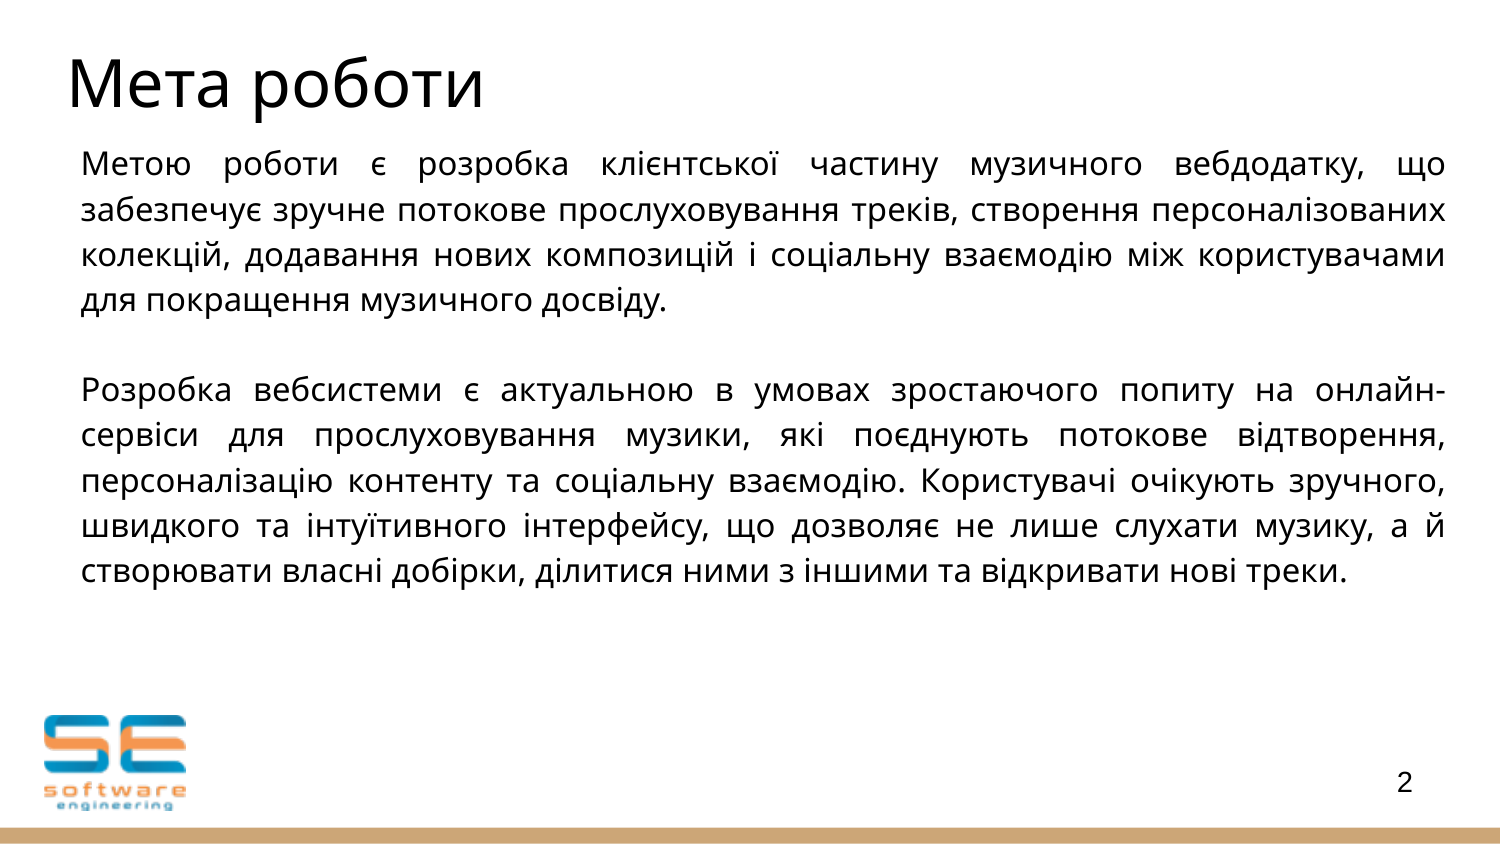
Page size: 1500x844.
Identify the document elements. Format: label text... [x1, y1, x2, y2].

title Мета роботи [51, 0, 1449, 137]
list Метою роботи є розробка клієнтської частину музичного вебдодатку, що забезпечує зручне потокове прослуховування треків, створення персоналізованих колекцій, додавання нових композицій і соціальну взаємодію між користувачами для покращення музичного досвіду. Розробка вебсистеми є актуальною в умовах зростаючого попиту на онлайн-сервіси для прослуховування музики, які поєднують потокове відтворення, персоналізацію контенту та соціальну взаємодію. Користувачі очікують зручного, швидкого та інтуїтивного інтерфейсу, що дозволяє не лише слухати музику, а й створювати власні добірки, ділитися ними з іншими та відкривати нові треки. [65, 121, 1464, 636]
picture [43, 714, 186, 811]
text_box 2 [1382, 755, 1500, 806]
